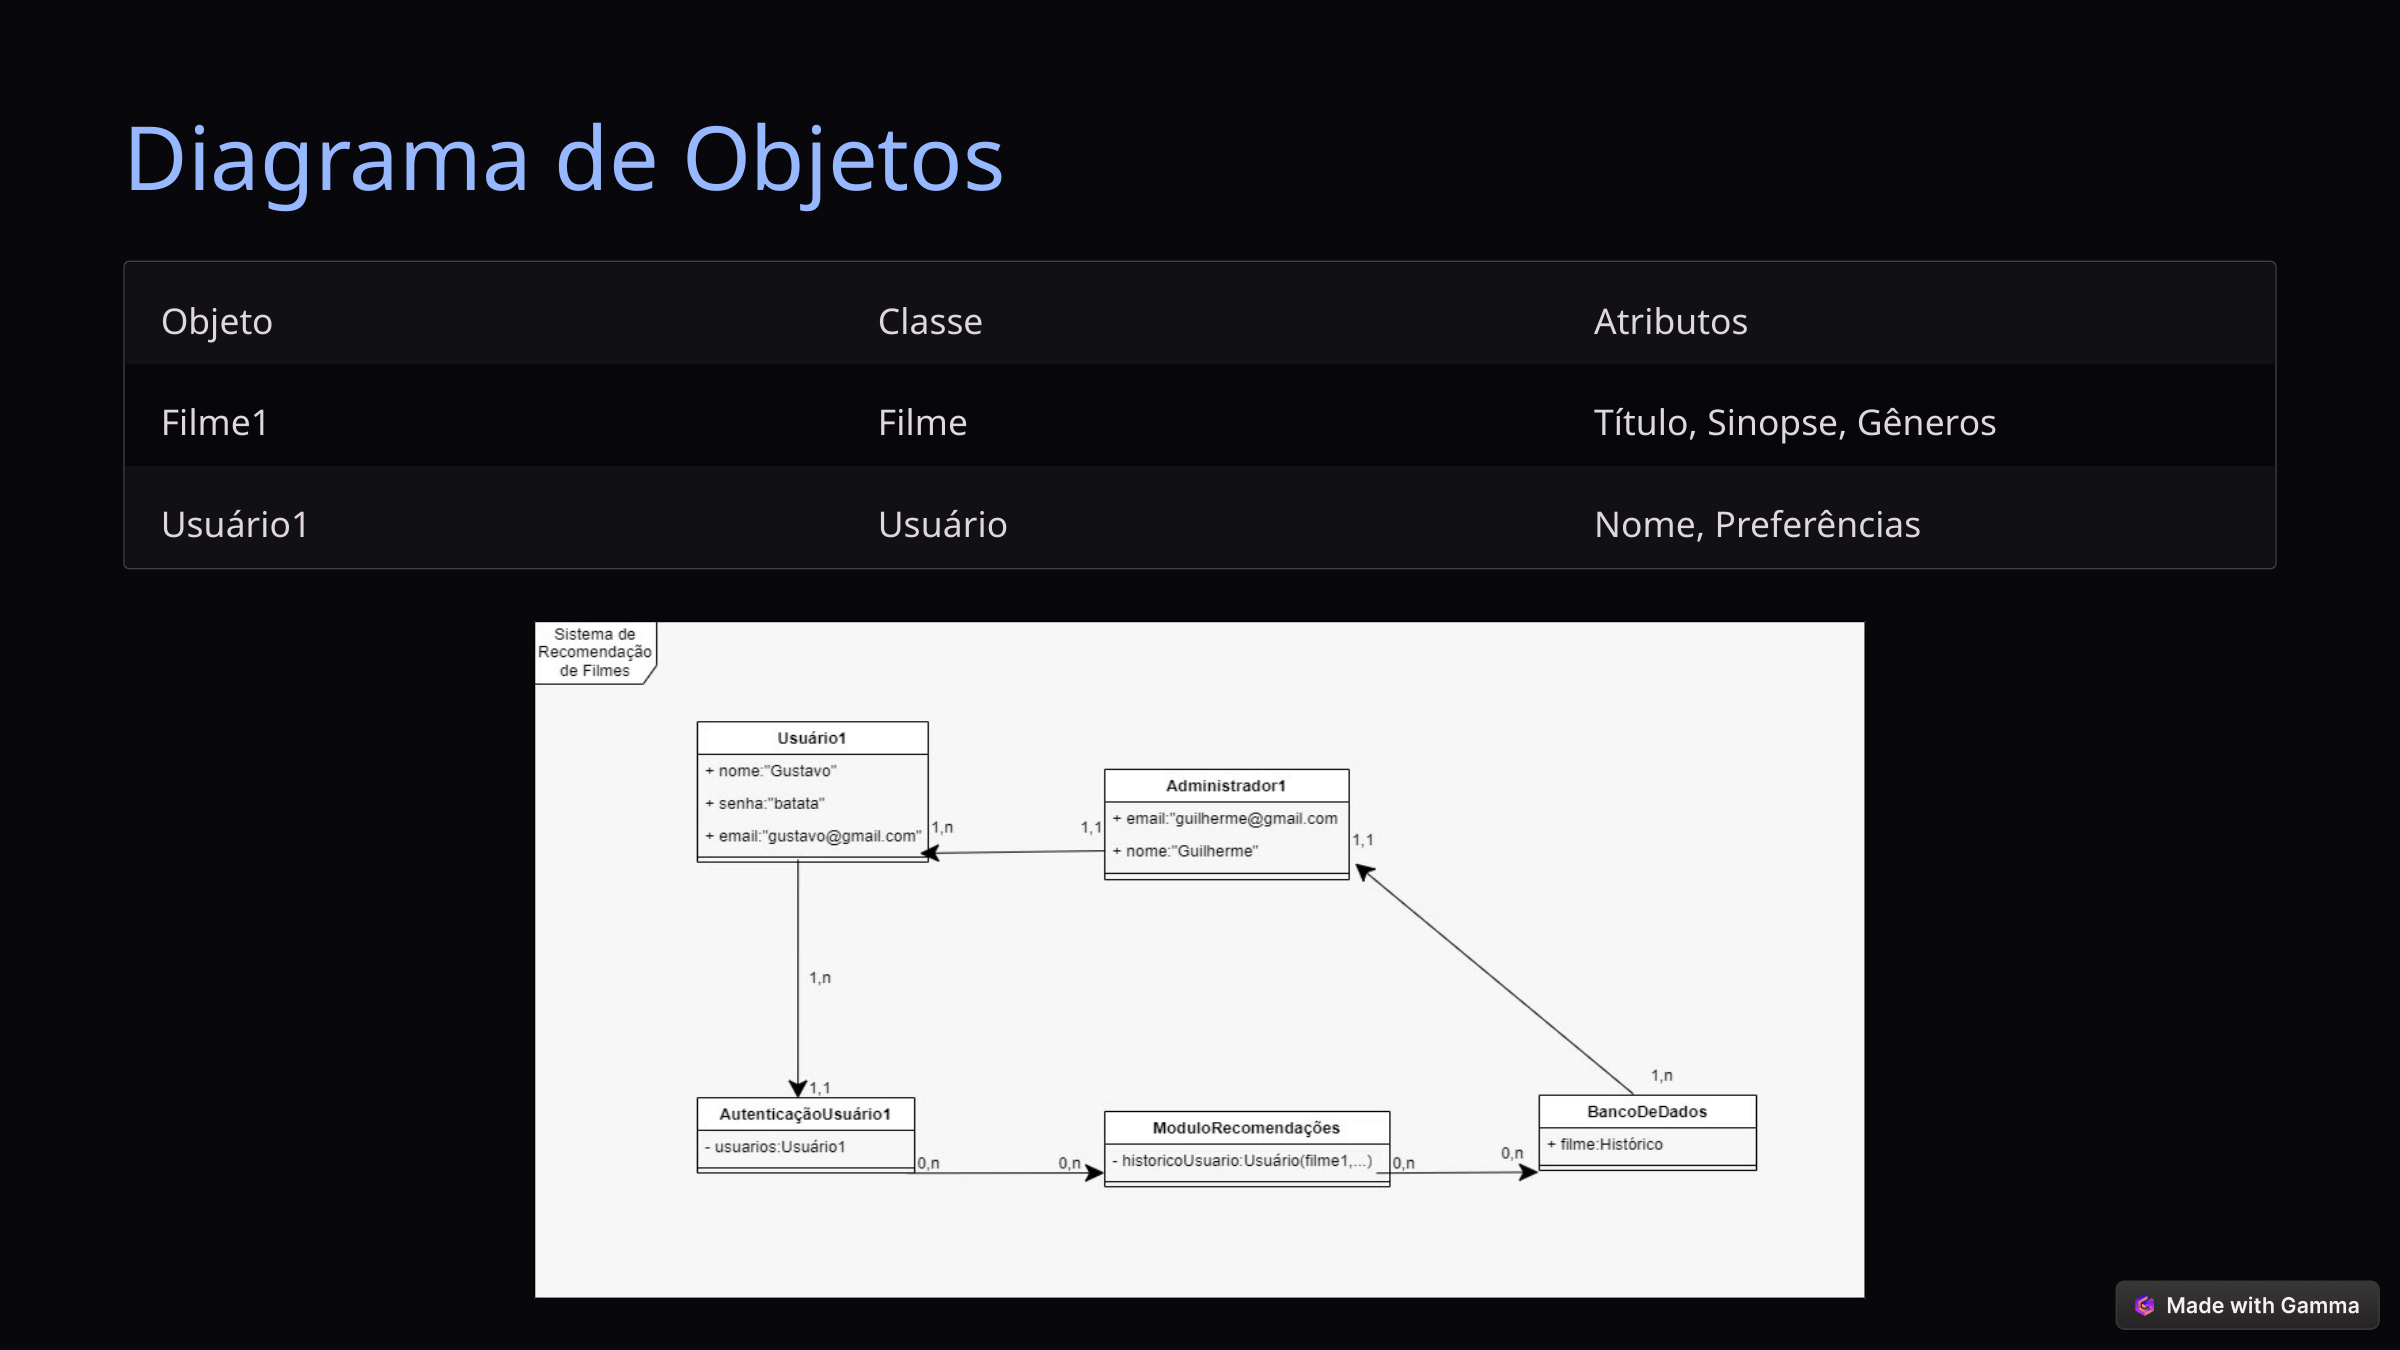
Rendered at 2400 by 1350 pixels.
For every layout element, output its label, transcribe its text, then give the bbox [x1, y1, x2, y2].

text_box Diagrama de Objetos [124, 97, 1082, 209]
text_box [125, 262, 2275, 364]
text_box Usuário [877, 488, 1523, 546]
text_box Filme [877, 386, 1523, 444]
picture [534, 621, 1866, 1299]
text_box Filme1 [160, 386, 806, 444]
text_box Atributos [1594, 285, 2239, 342]
text_box [125, 465, 2275, 568]
text_box Classe [877, 285, 1523, 342]
text_box Usuário1 [160, 488, 806, 546]
text_box Objeto [160, 285, 806, 342]
text_box Título, Sinopse, Gêneros [1594, 386, 2239, 444]
text_box Nome, Preferências [1594, 488, 2239, 546]
picture [2106, 1271, 2389, 1339]
text_box [125, 364, 2275, 465]
